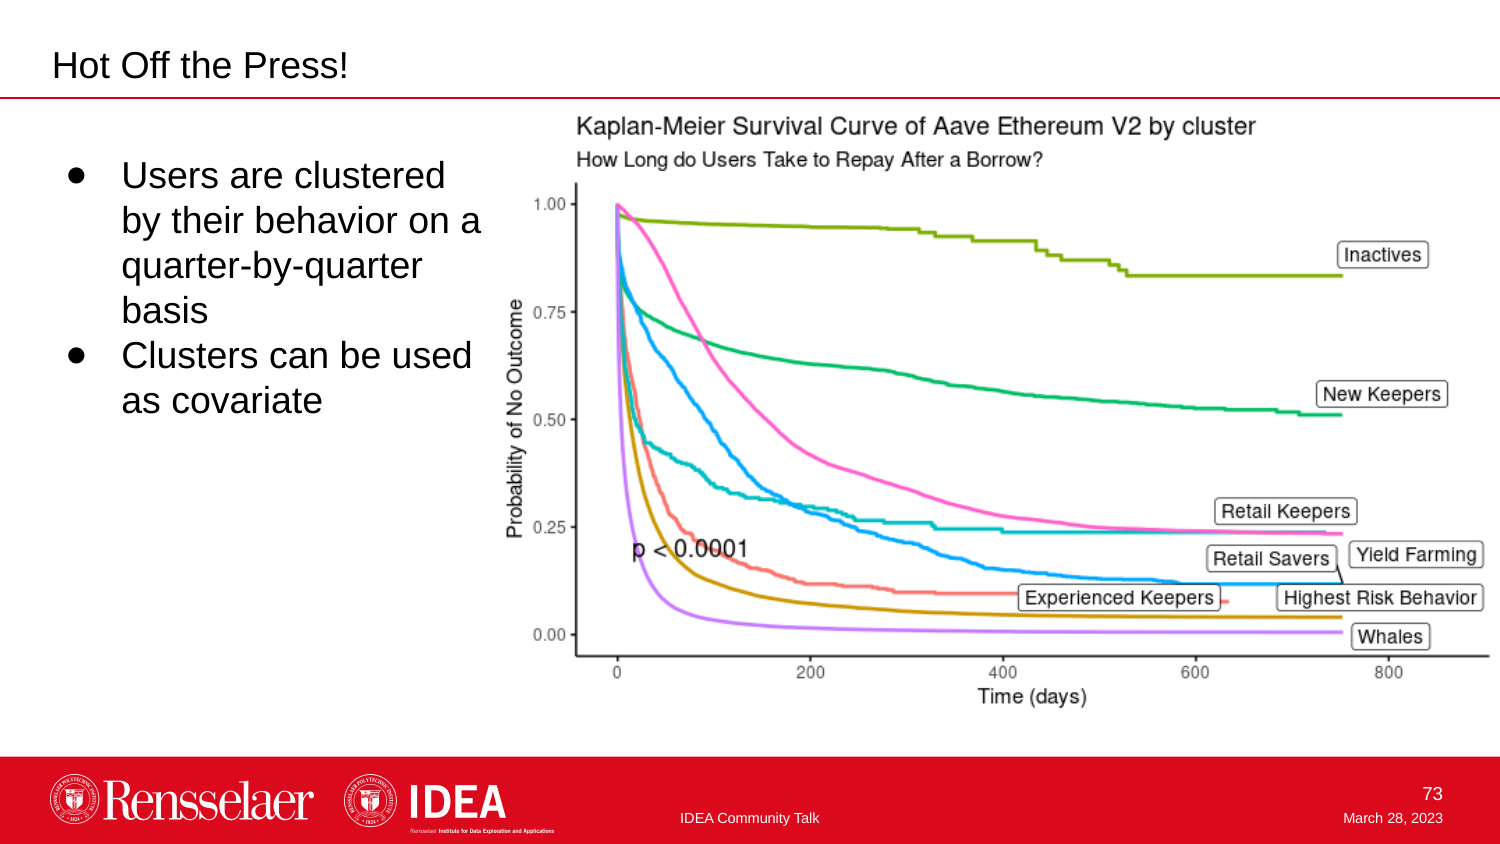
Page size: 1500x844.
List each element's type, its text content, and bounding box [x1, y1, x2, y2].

picture [497, 106, 1500, 710]
picture [50, 774, 314, 824]
text_box Users are clustered by their behavior on a quarter-by-quarter basis Clusters can be used as covariate [31, 136, 492, 437]
list Hot Off the Press! [36, 33, 1403, 98]
picture [344, 774, 554, 834]
